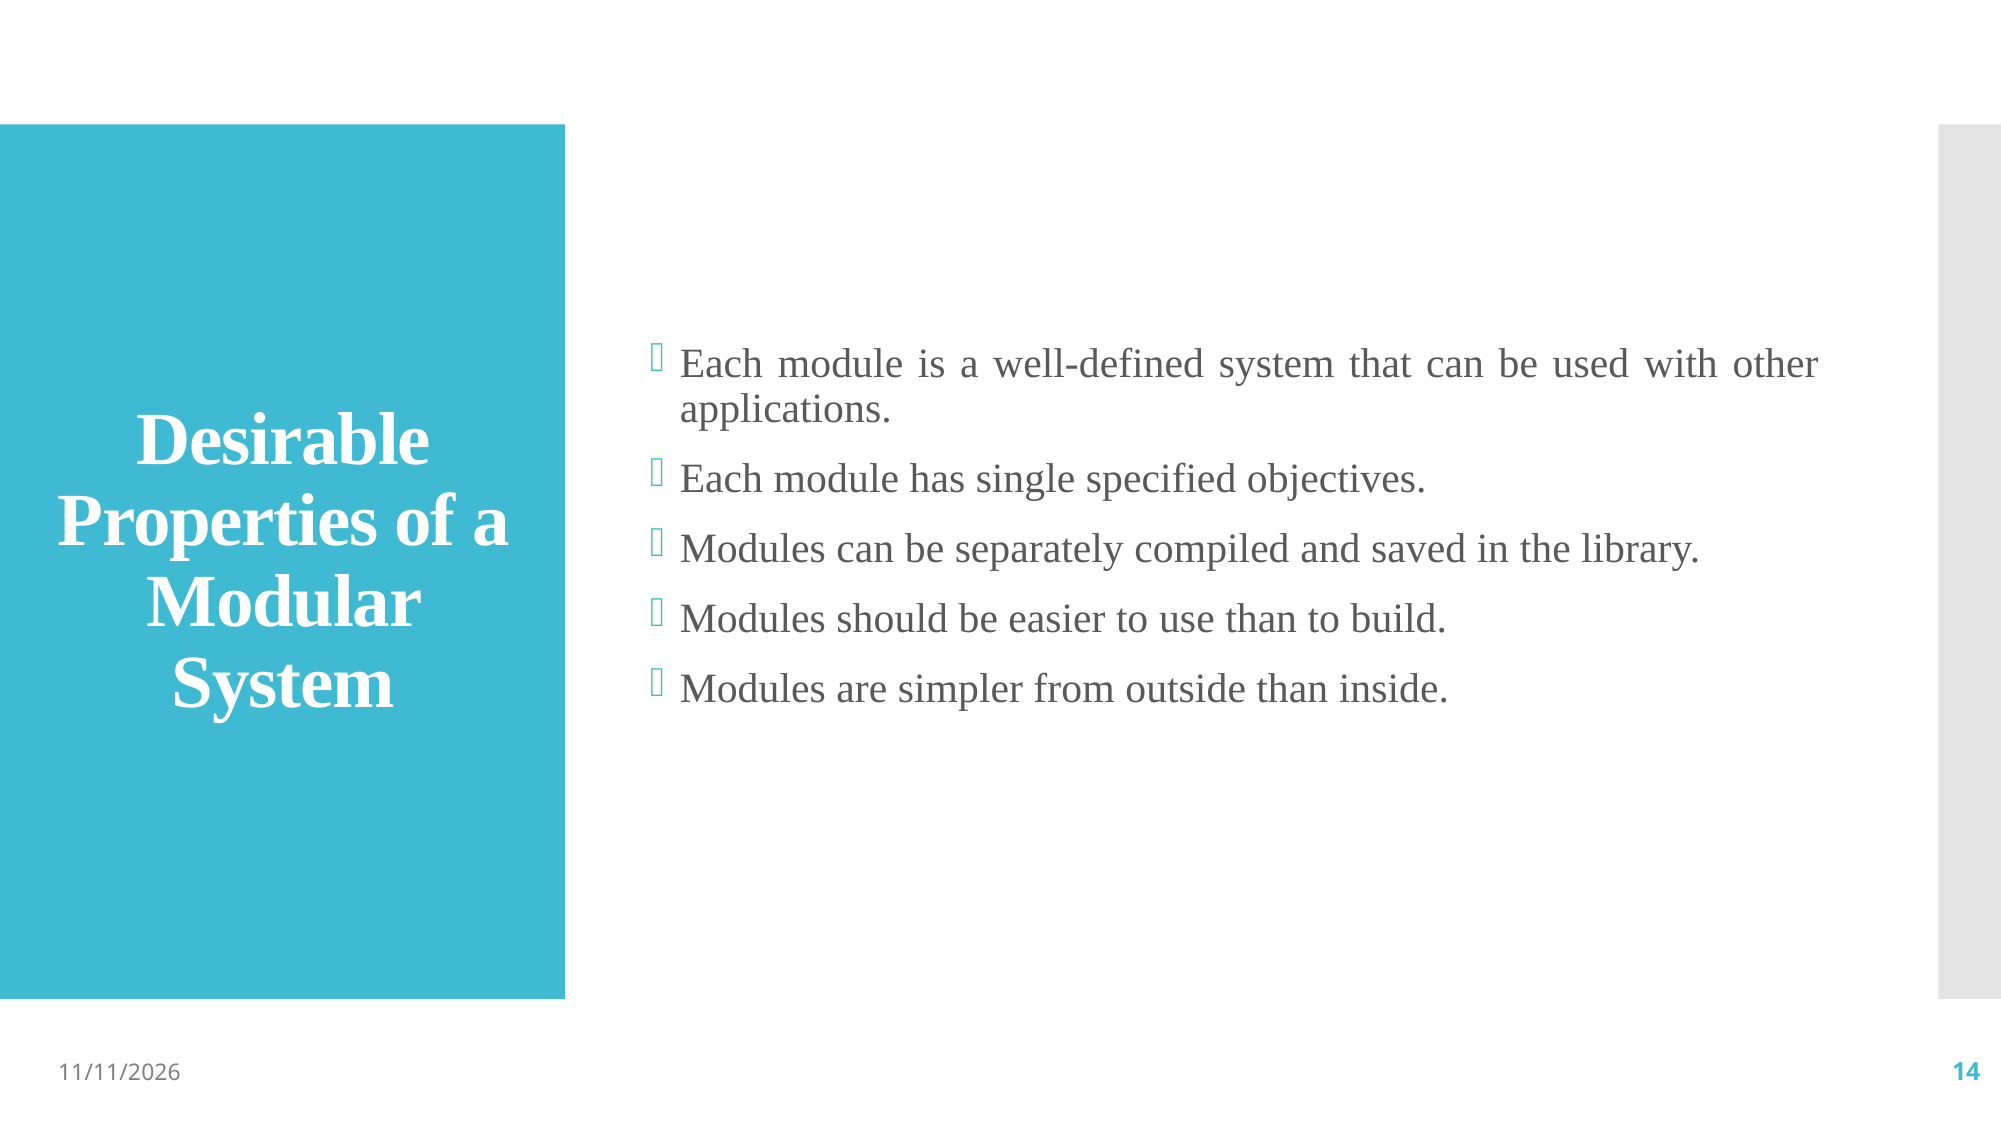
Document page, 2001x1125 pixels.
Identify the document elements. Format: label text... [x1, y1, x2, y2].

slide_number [43, 1042, 493, 1103]
list Each module is a well-defined system that can be used with other applications. Each module has single specified objectives. Modules can be separately compiled and saved in the library. Modules should be easier to use than to build. Modules are simpler from outside than inside. [634, 141, 1835, 982]
slide_number 14 [1744, 1042, 1996, 1103]
title Desirable Properties of a Modular System [41, 184, 525, 940]
